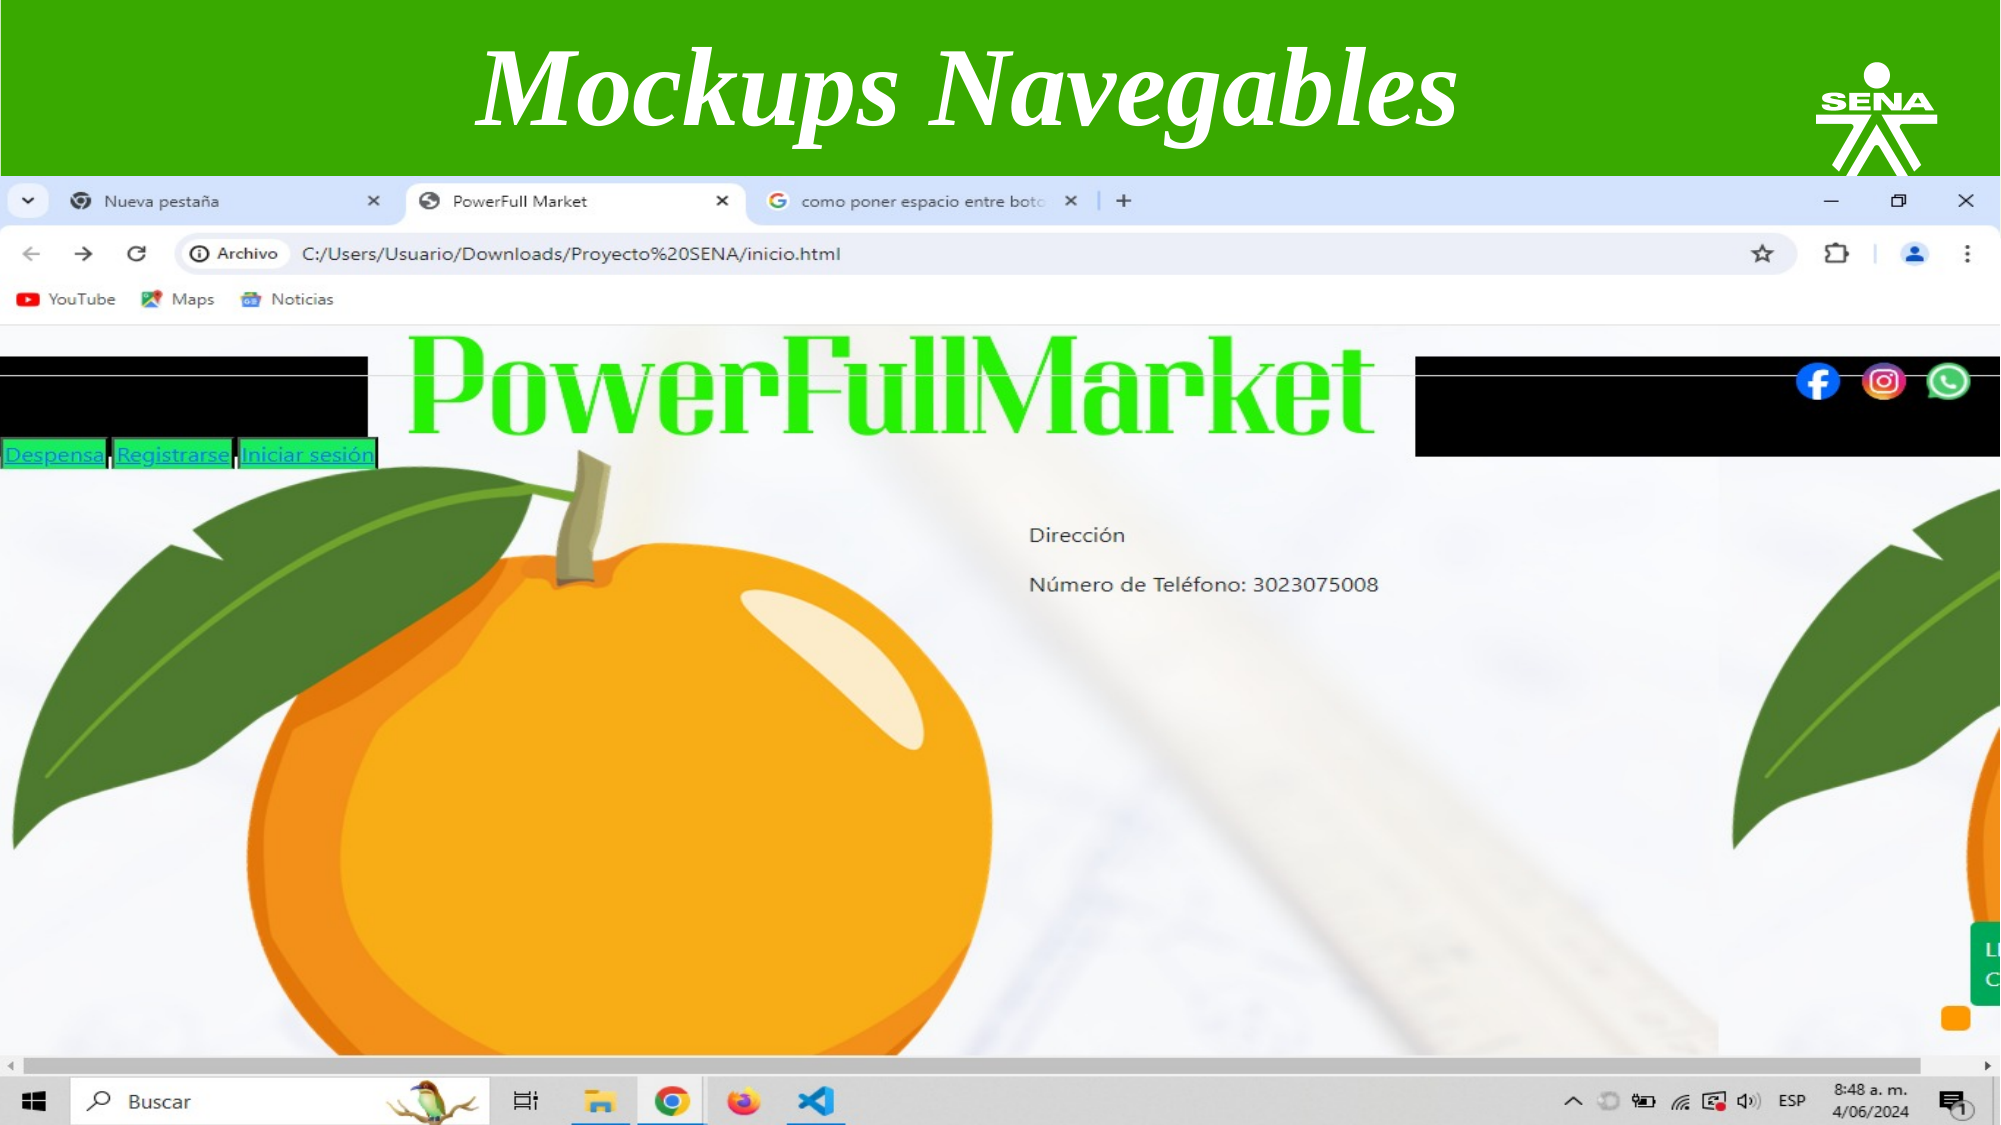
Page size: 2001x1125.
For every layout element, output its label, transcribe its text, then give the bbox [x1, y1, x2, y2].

title Mockups Navegables [105, 0, 1831, 176]
picture [0, 0, 2001, 1125]
